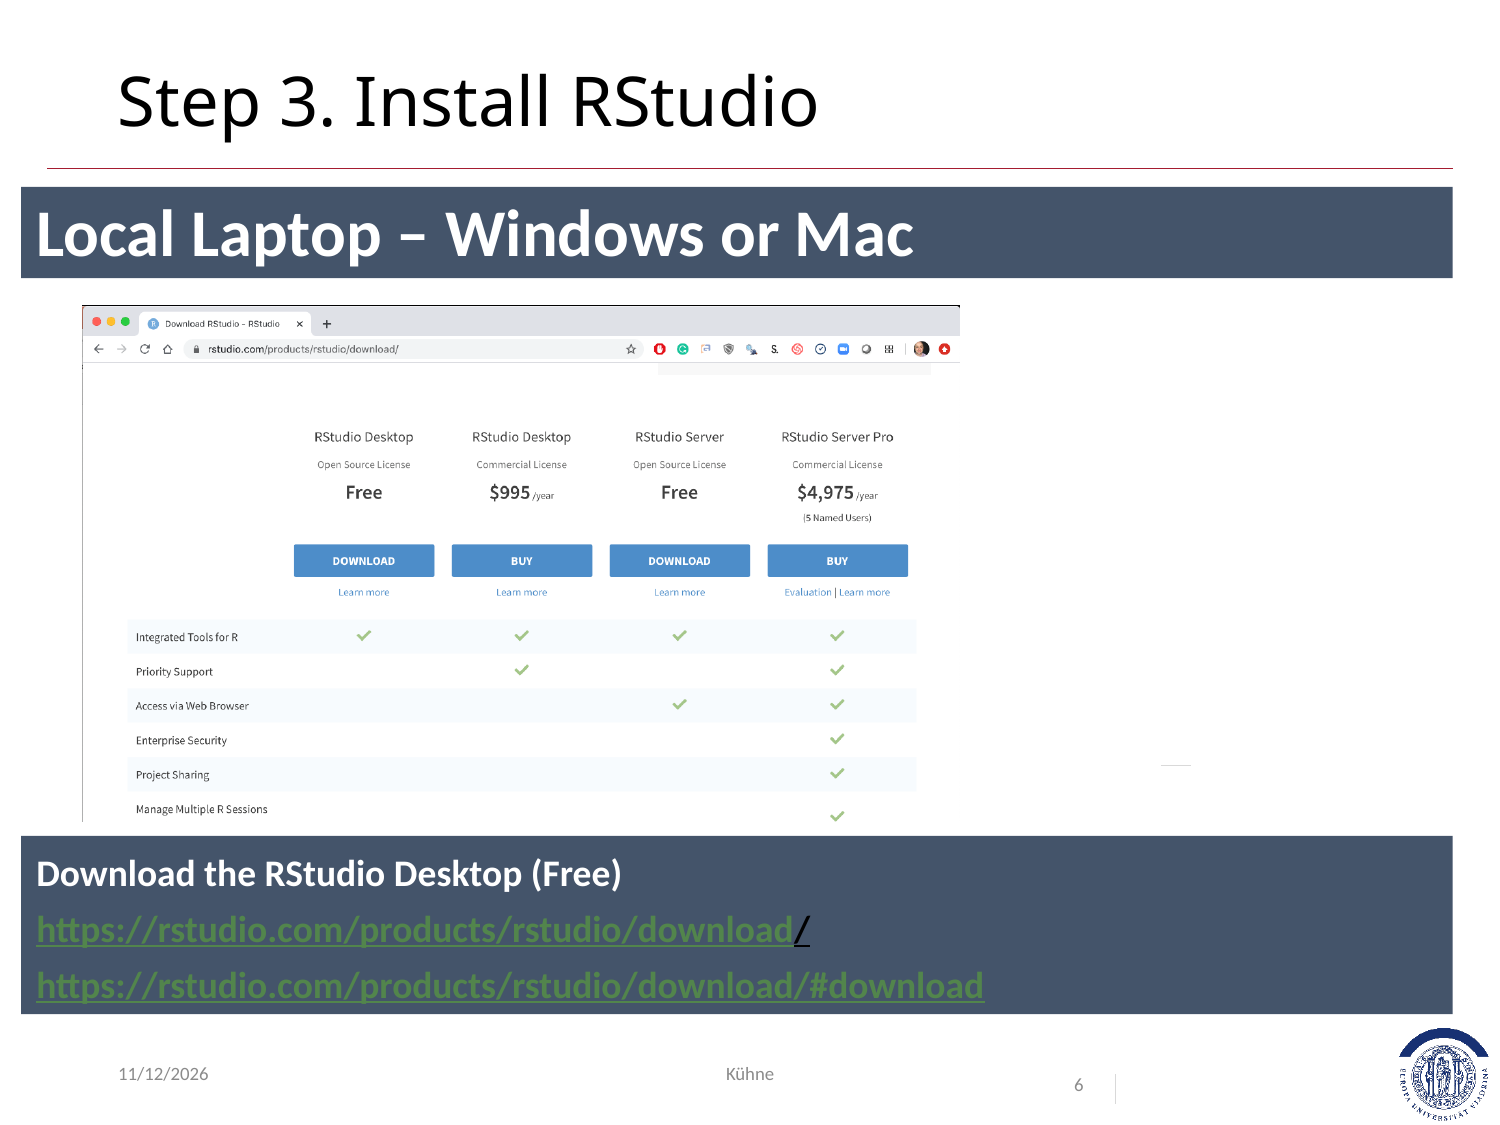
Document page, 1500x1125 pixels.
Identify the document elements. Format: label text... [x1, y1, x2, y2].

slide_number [103, 1042, 441, 1103]
picture [82, 305, 960, 822]
text_box Download the RStudio Desktop (Free) https://rstudio.com/products/rstudio/download/ https://rstudio.com/products/rstudio/download/#download [21, 835, 1453, 1015]
picture [1396, 1025, 1491, 1123]
title Step 3. Install RStudio [103, 59, 1397, 157]
slide_number 6 [1059, 1042, 1200, 1103]
footer Kühne [496, 1042, 1004, 1103]
list Local Laptop – Windows or Mac [21, 186, 1453, 279]
